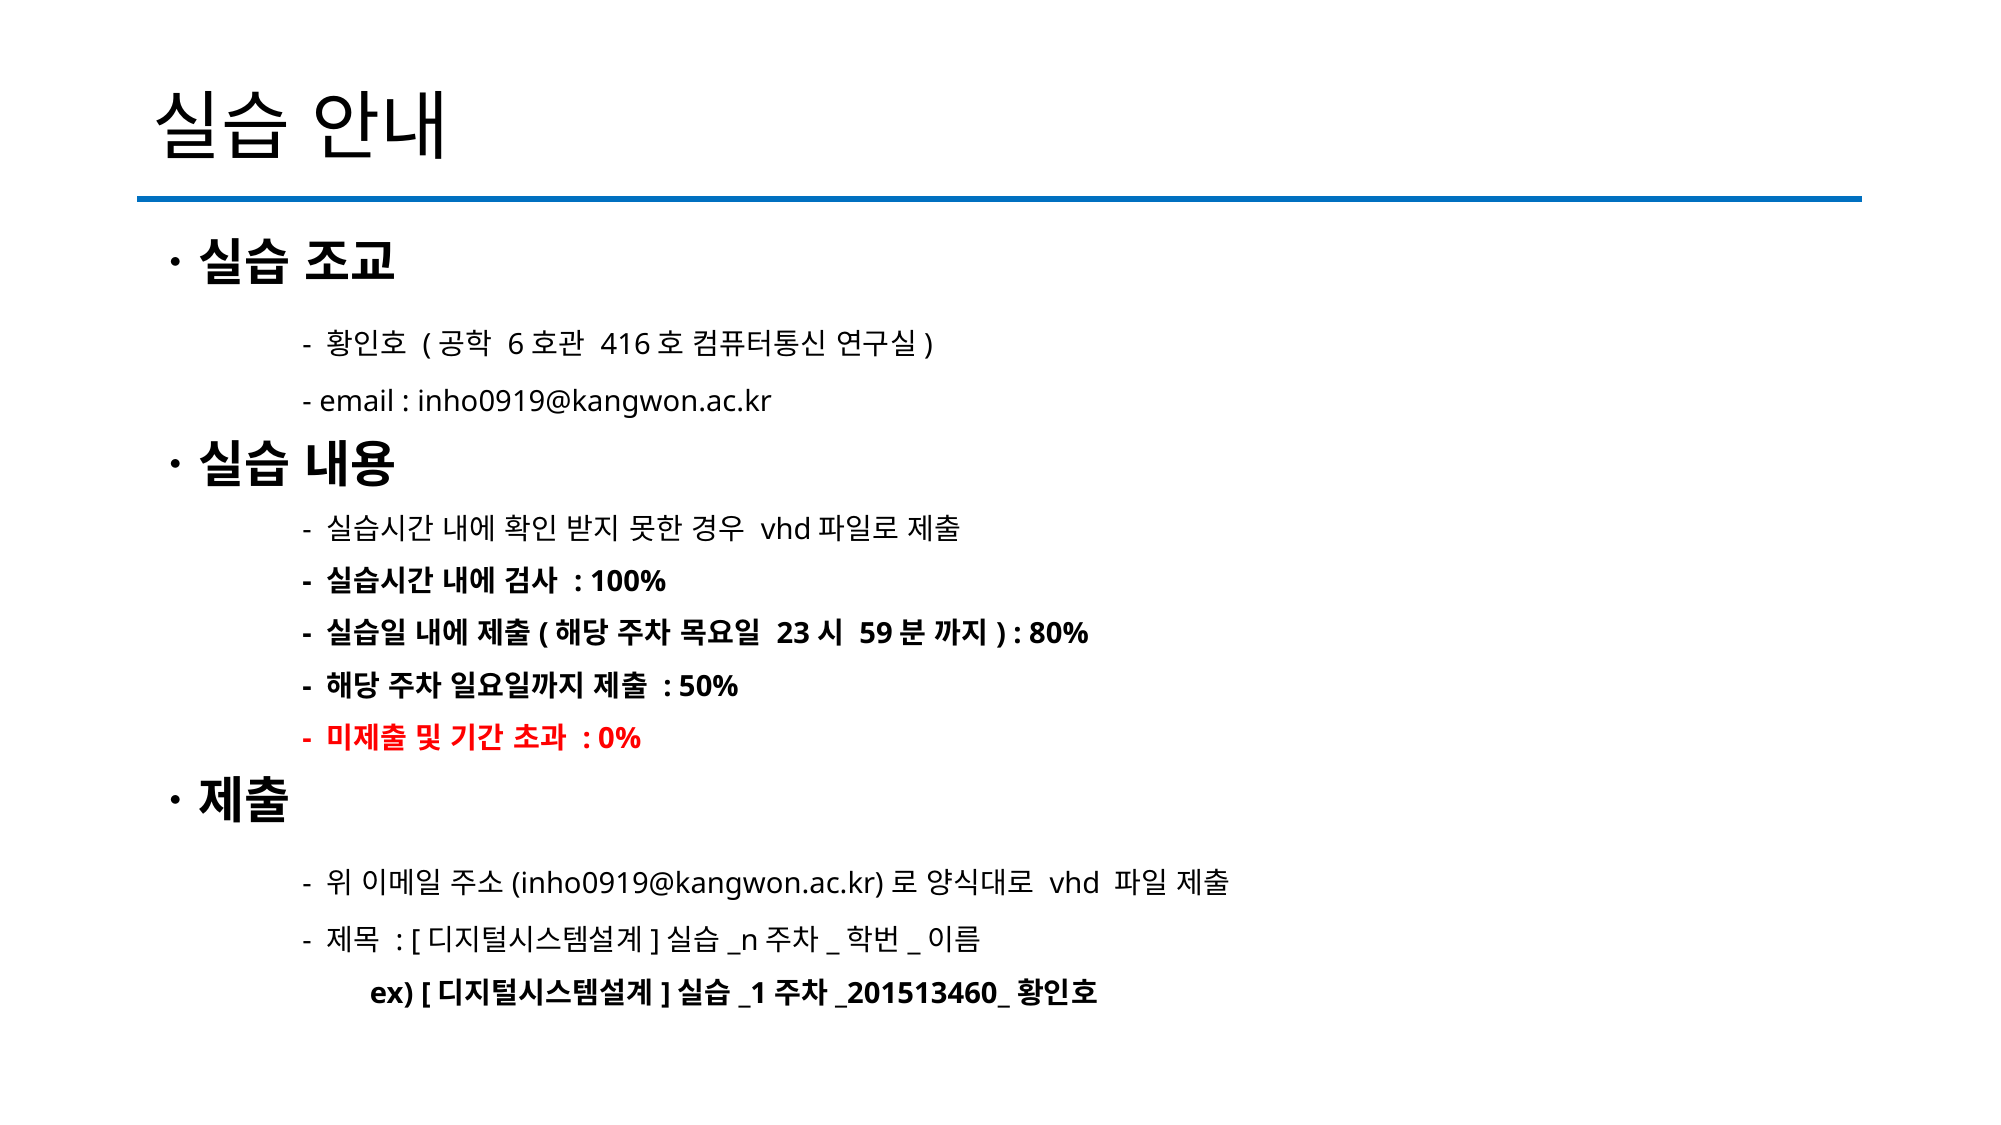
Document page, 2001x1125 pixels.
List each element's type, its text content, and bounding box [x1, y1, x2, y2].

list ㆍ실습 조교 - 황인호 (공학 6호관 416호 컴퓨터통신 연구실) - email : inho0919@kangwon.ac.kr ㆍ실습 내용 - 실습시간 내에 확인 받지 못한 경우 vhd파일로 제출 - 실습시간 내에 검사 : 100% - 실습일 내에 제출(해당 주차 목요일 23시 59분 까지) : 80% - 해당 주차 일요일까지 제출 : 50% - 미제출 및 기간 초과 : 0% ㆍ제출 - 위 이메일 주소(inho0919@kangwon.ac.kr)로 양식대로 vhd 파일 제출 - 제목 : [디지털시스템설계]실습_n주차_학번_이름 ex) [디지털시스템설계]실습_1주차_201513460_황인호 [137, 229, 1863, 1056]
title 실습 안내 [137, 59, 1863, 198]
